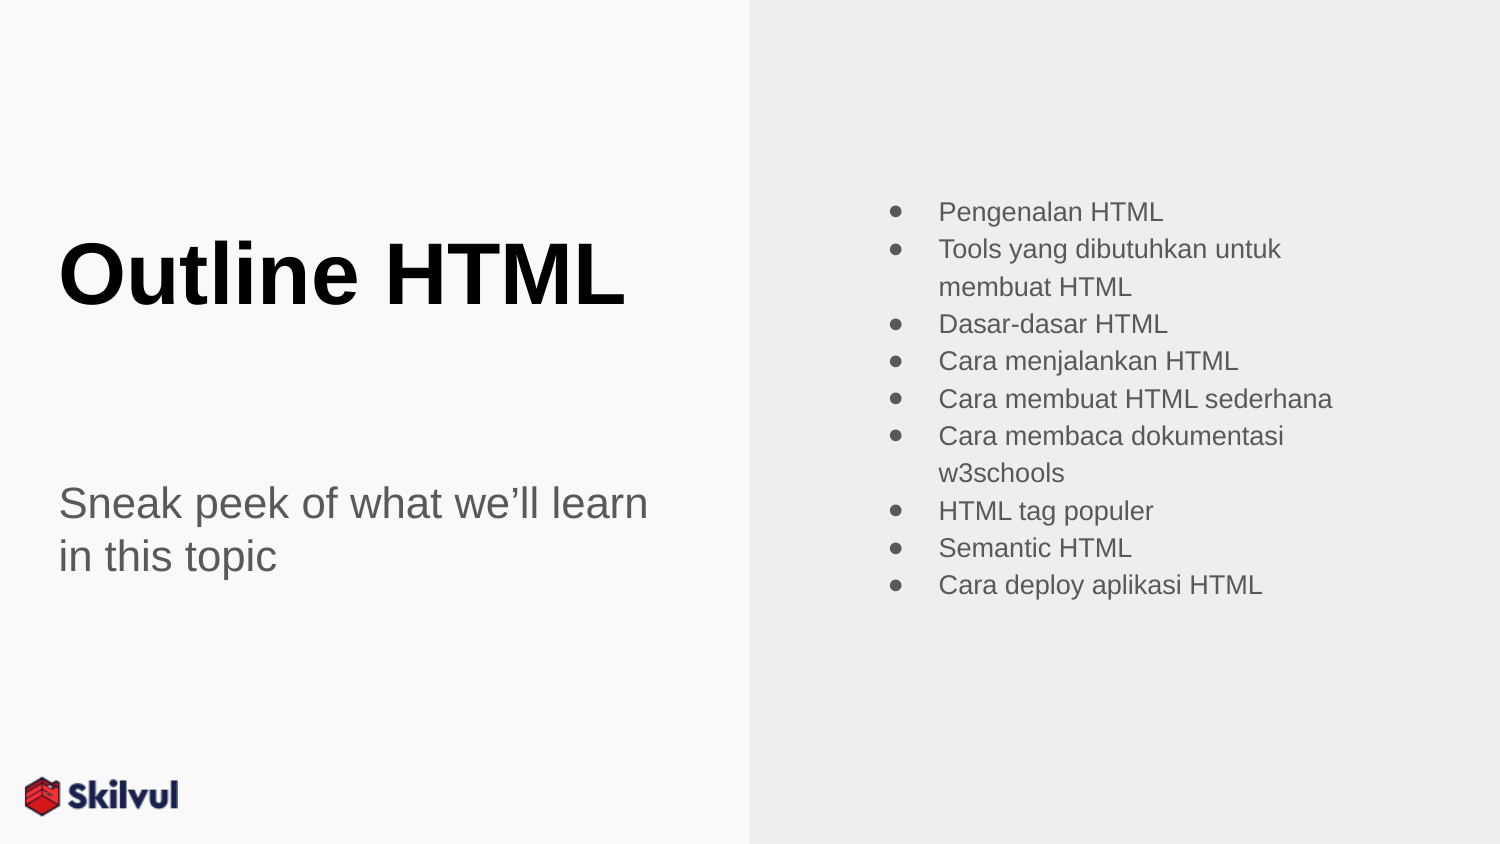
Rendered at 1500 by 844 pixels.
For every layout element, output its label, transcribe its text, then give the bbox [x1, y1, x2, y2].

picture [24, 774, 178, 819]
subtitle Sneak peek of what we’ll learn in this topic [43, 459, 708, 663]
list Pengenalan HTML Tools yang dibutuhkan untuk membuat HTML Dasar-dasar HTML Cara menjalankan HTML Cara membuat HTML sederhana Cara membaca dokumentasi w3schools HTML tag populer Semantic HTML Cara deploy aplikasi HTML [848, 174, 1403, 719]
title Outline HTML [43, 202, 708, 446]
